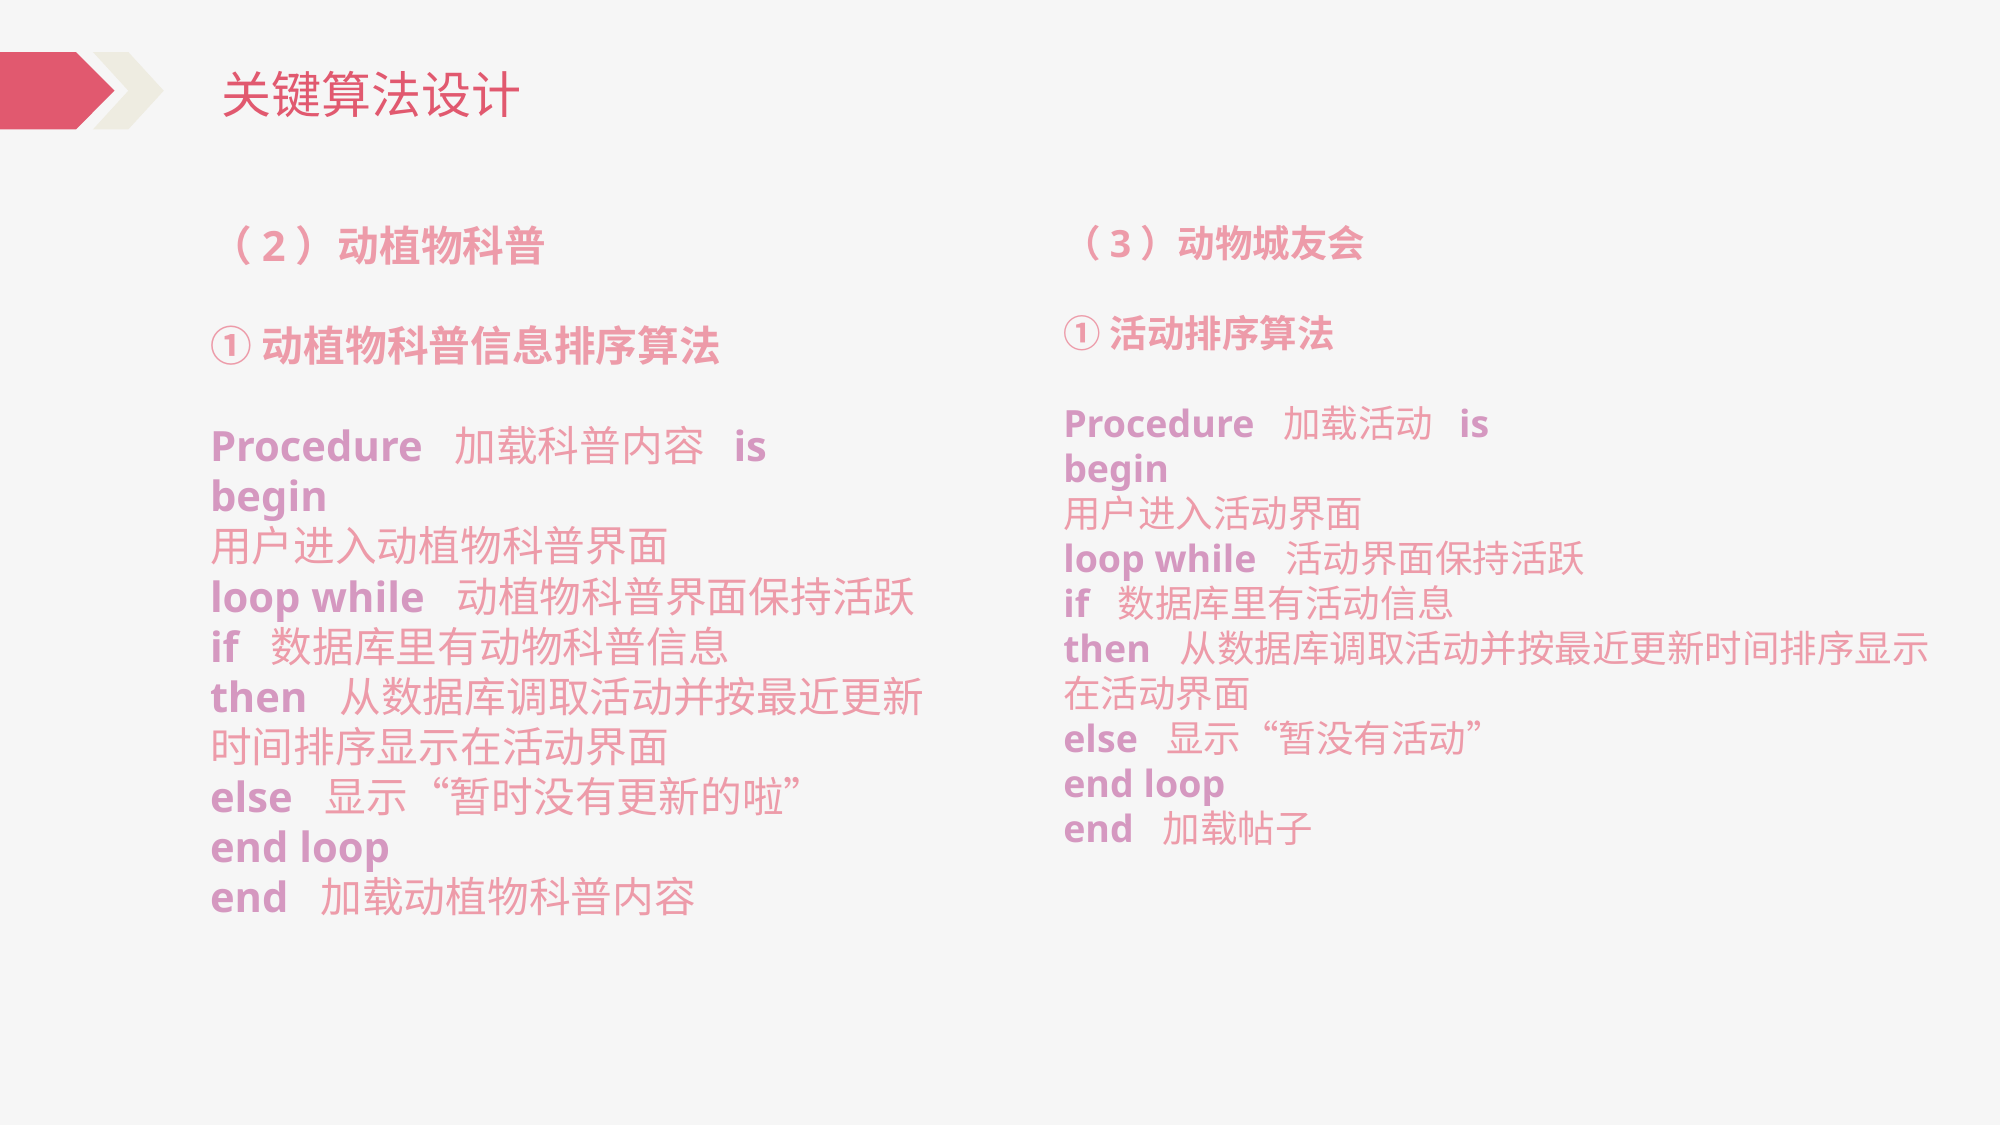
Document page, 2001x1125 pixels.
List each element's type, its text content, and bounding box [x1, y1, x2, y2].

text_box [195, 44, 1310, 132]
text_box （3）动物城友会 ①活动排序算法 Procedure 加载活动 is begin 用户进入活动界面 loop while 活动界面保持活跃 if 数据库里有活动信息 then 从数据库调取活动并按最近更新时间排序显示在活动界面 else 显示“暂没有活动” end loop end 加载帖子 [1048, 212, 1951, 858]
text_box （2）动植物科普 ①动植物科普信息排序算法 Procedure 加载科普内容 is begin 用户进入动植物科普界面 loop while 动植物科普界面保持活跃 if 数据库里有动物科普信息 then 从数据库调取活动并按最近更新 时间排序显示在活动界面 else 显示“暂时没有更新的啦” end loop end 加载动植物科普内容 [195, 212, 1076, 928]
